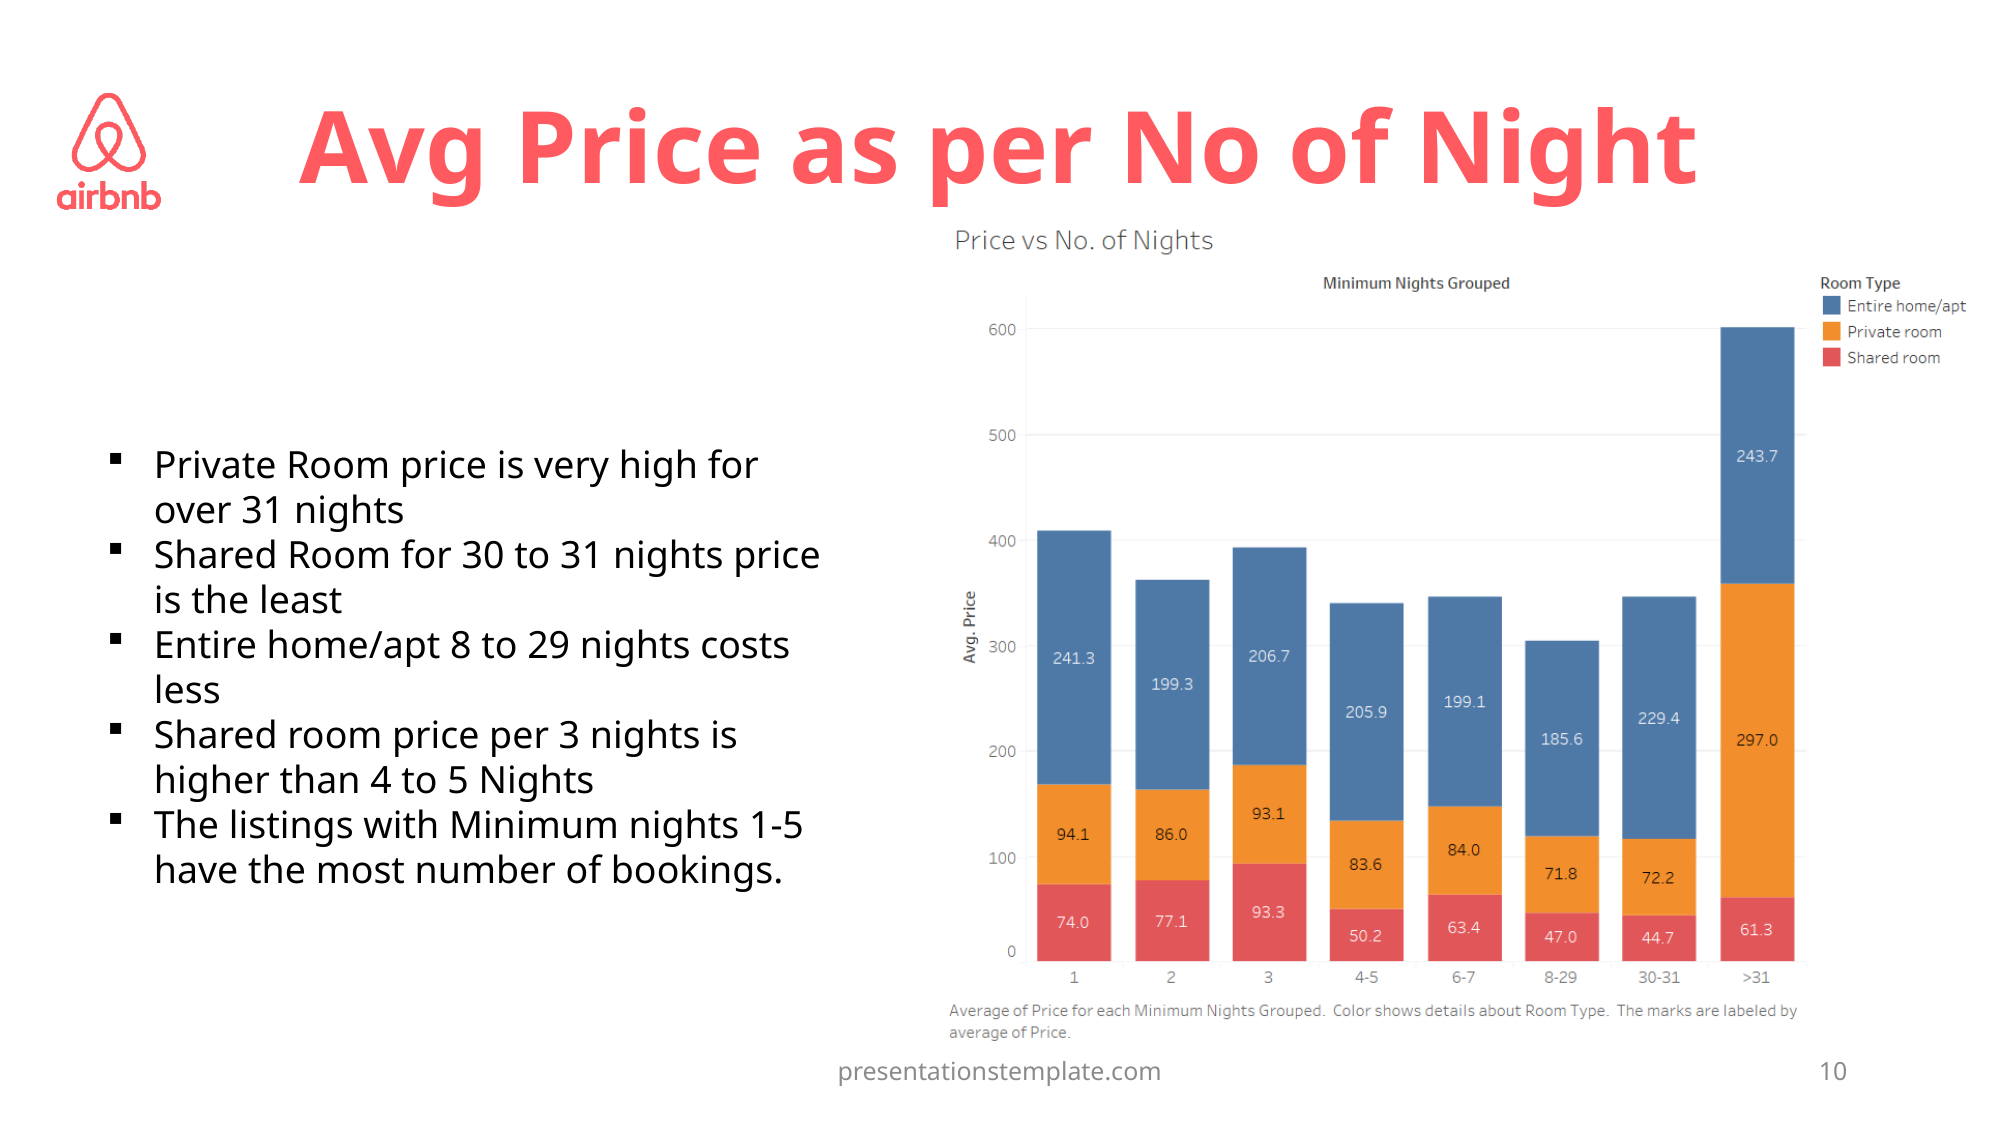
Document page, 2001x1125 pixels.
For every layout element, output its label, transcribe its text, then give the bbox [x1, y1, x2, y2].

slide_number 10 [1412, 1043, 1863, 1103]
text_box Private Room price is very high for over 31 nights Shared Room for 30 to 31 nights price is the least Entire home/apt 8 to 29 nights costs less Shared room price per 3 nights is higher than 4 to 5 Nights The listings with Minimum nights 1-5 have the most number of bookings. [92, 433, 849, 1034]
title Avg Price as per No of Night [162, 89, 1838, 213]
picture [53, 91, 162, 211]
picture [949, 213, 2000, 1043]
footer presentationstemplate.com [662, 1042, 1338, 1103]
